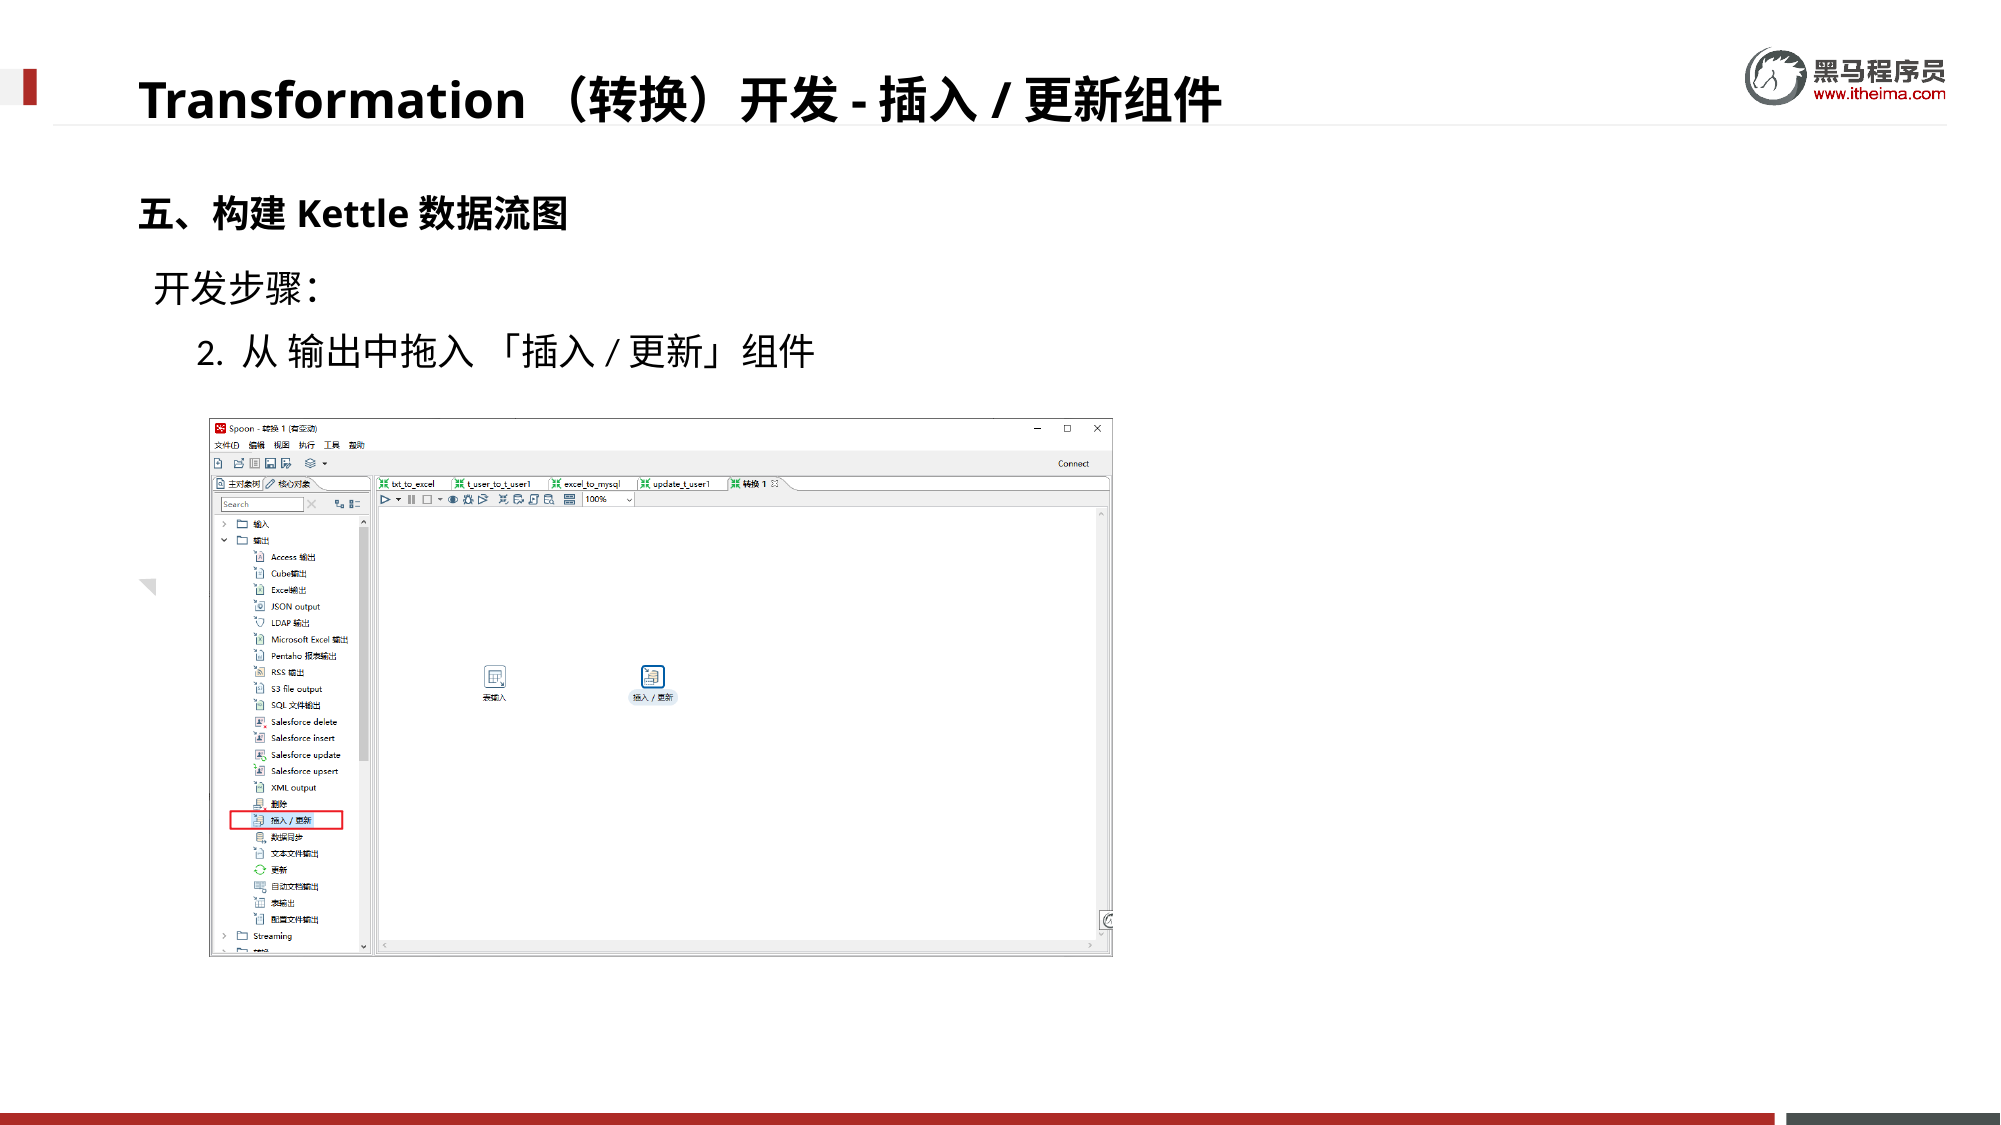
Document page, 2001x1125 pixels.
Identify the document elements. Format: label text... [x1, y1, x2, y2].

text_box [136, 576, 159, 598]
picture [209, 418, 1114, 957]
text_box 2. 从 输出中拖入 「插入/更新」组件 [181, 320, 1233, 381]
title Transformation（转换）开发-插入/更新组件 [48, 54, 1711, 143]
picture [1744, 46, 1946, 106]
text_box 五、构建Kettle数据流图 [0, 182, 1659, 383]
text_box 开发步骤： [138, 257, 1889, 318]
